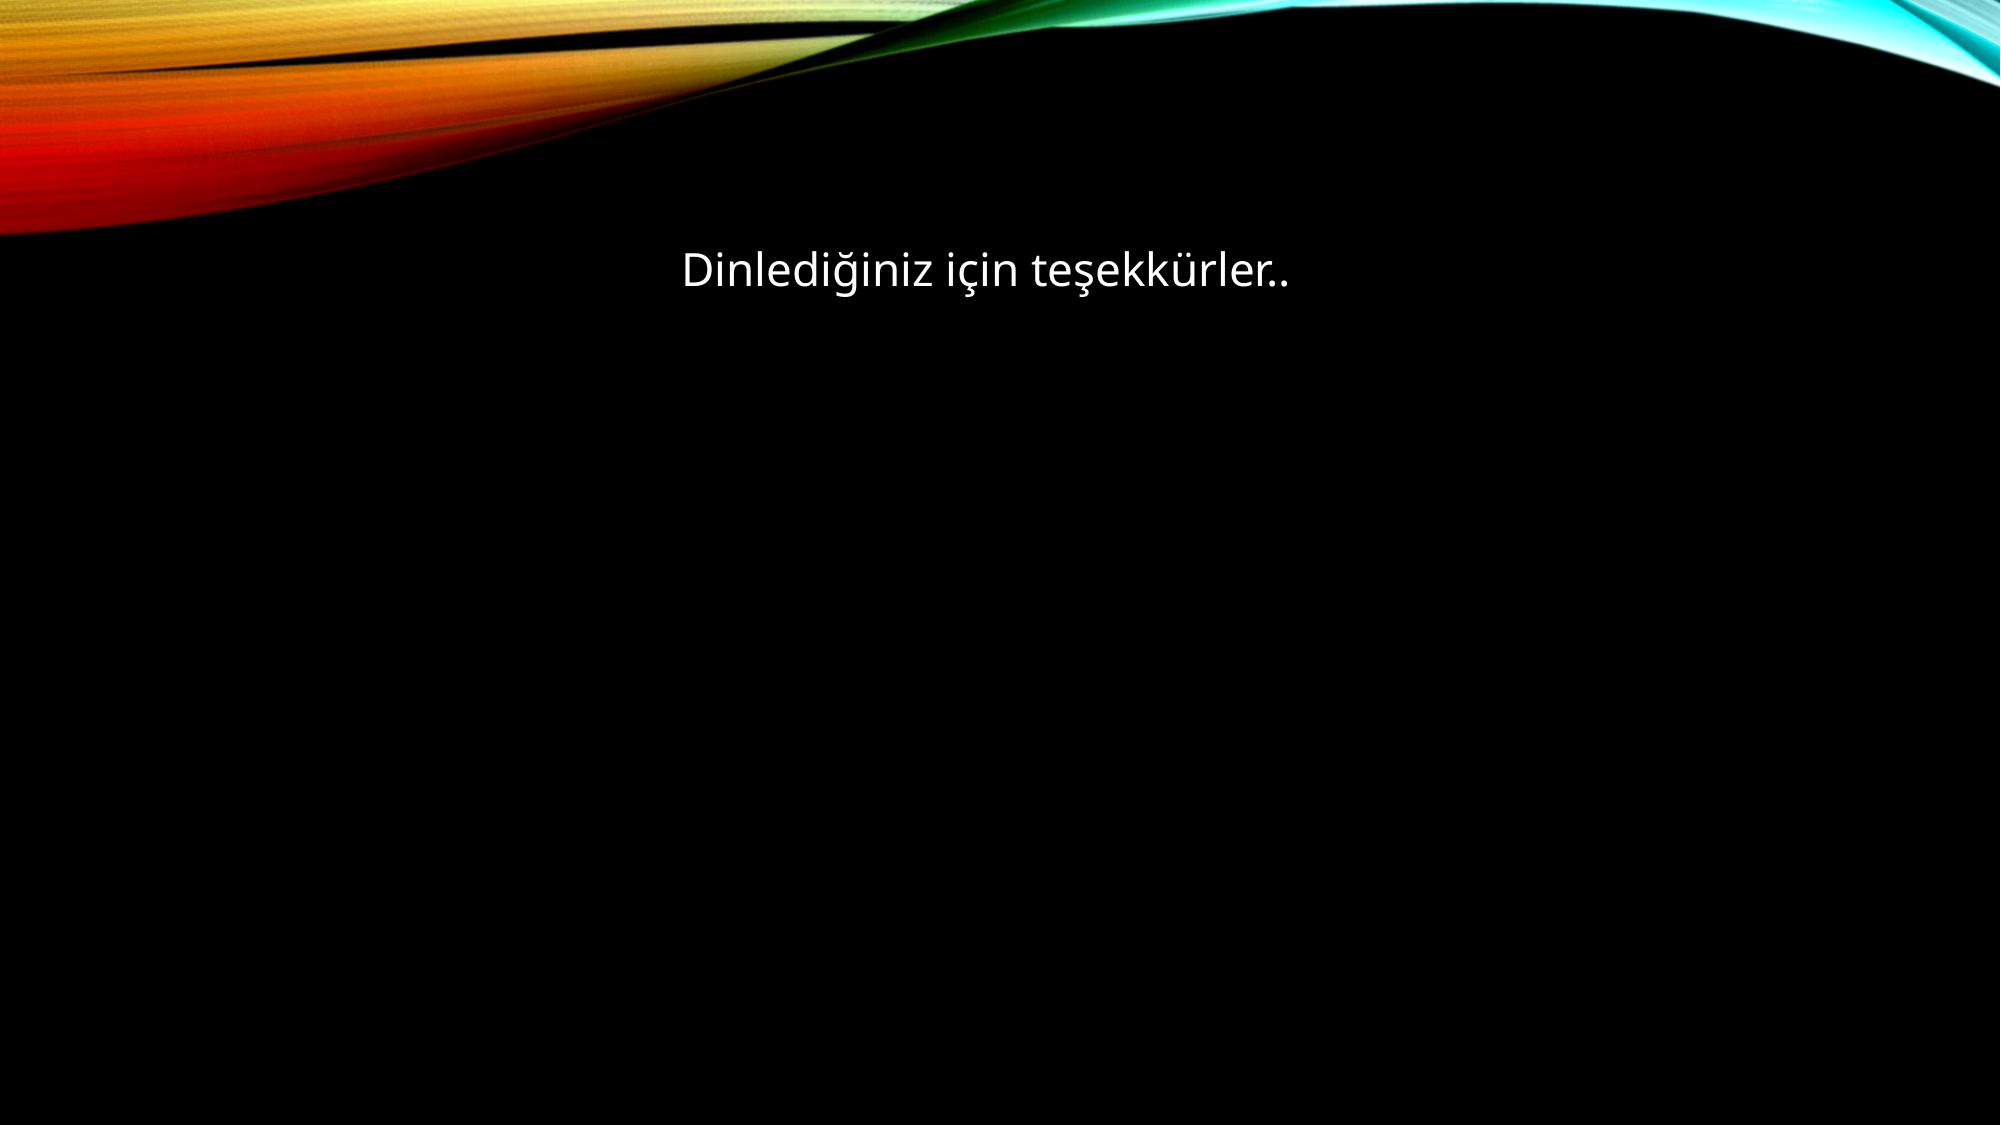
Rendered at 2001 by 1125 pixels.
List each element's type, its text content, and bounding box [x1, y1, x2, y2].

picture [0, 0, 2000, 237]
list Dinlediğiniz için teşekkürler.. [98, 238, 1874, 665]
